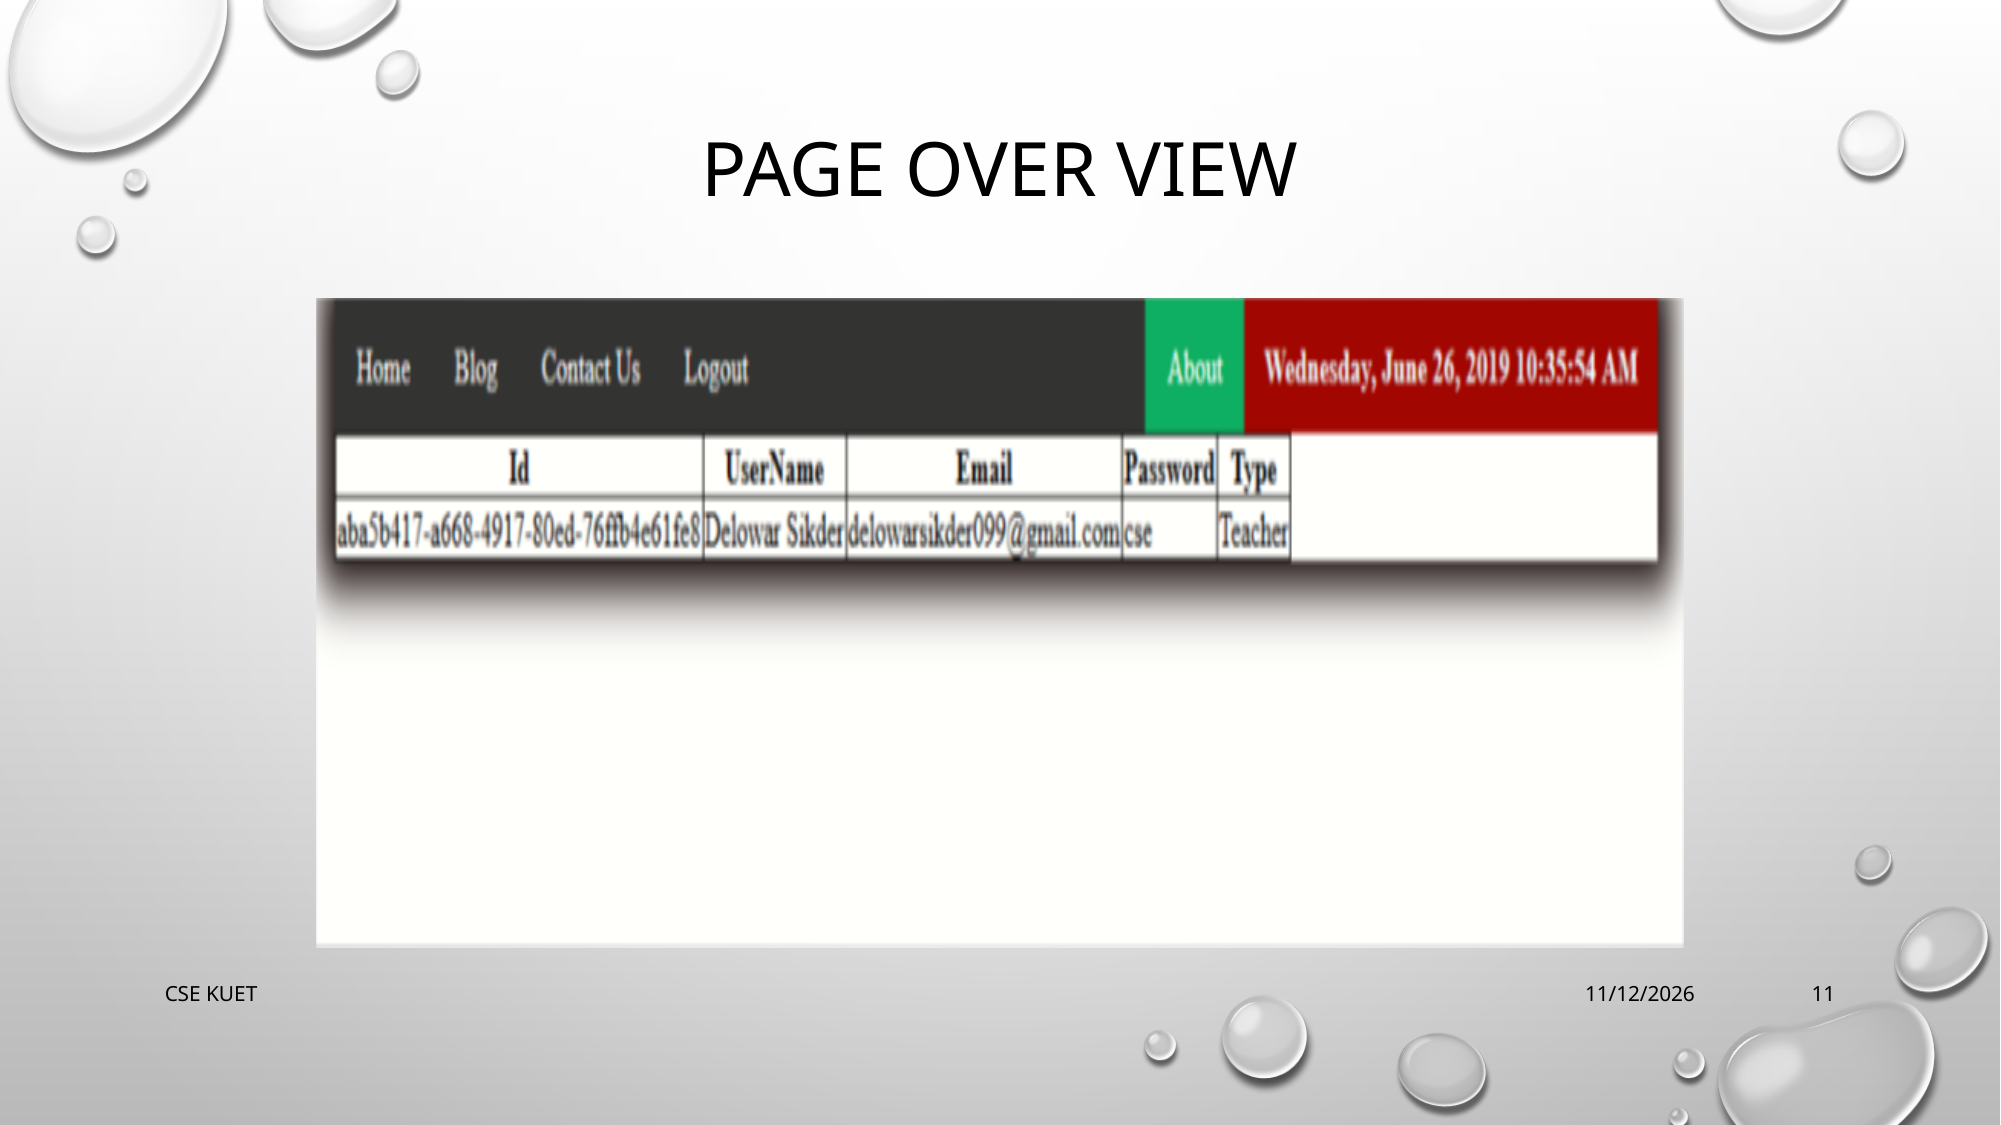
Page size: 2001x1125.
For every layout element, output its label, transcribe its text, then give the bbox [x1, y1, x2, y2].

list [316, 298, 1684, 948]
slide_number 27-Jun-19 [1259, 965, 1710, 1025]
slide_number 11 [1724, 965, 1851, 1025]
title Page over view [149, 41, 1851, 303]
picture [0, 0, 2000, 1125]
footer CSE KUET [149, 965, 1245, 1025]
